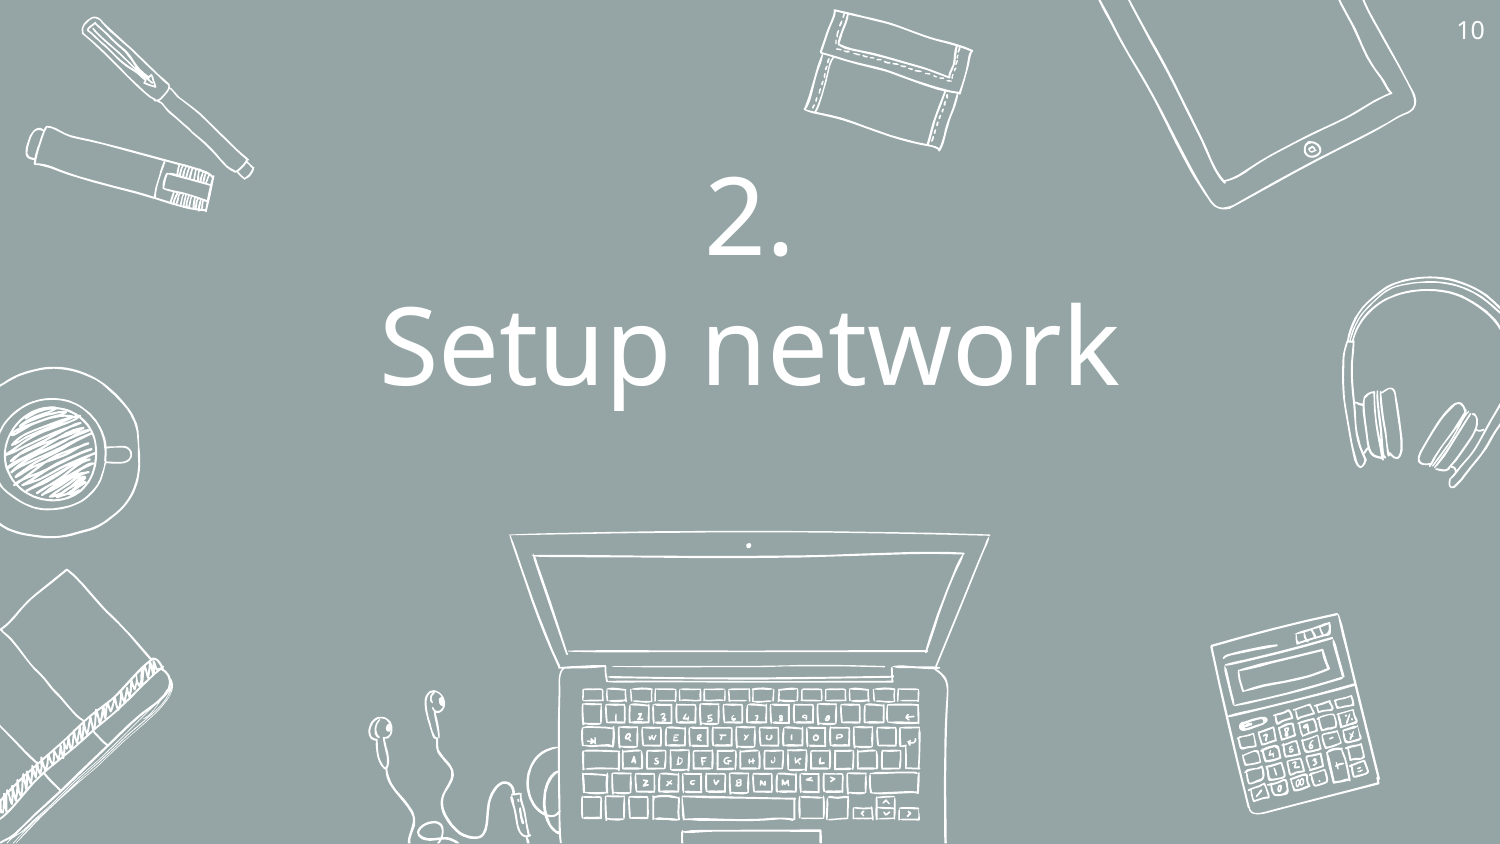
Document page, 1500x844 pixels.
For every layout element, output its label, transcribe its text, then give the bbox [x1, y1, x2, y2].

slide_number 10 [1435, 0, 1500, 53]
title 2. Setup network [255, 231, 1245, 422]
